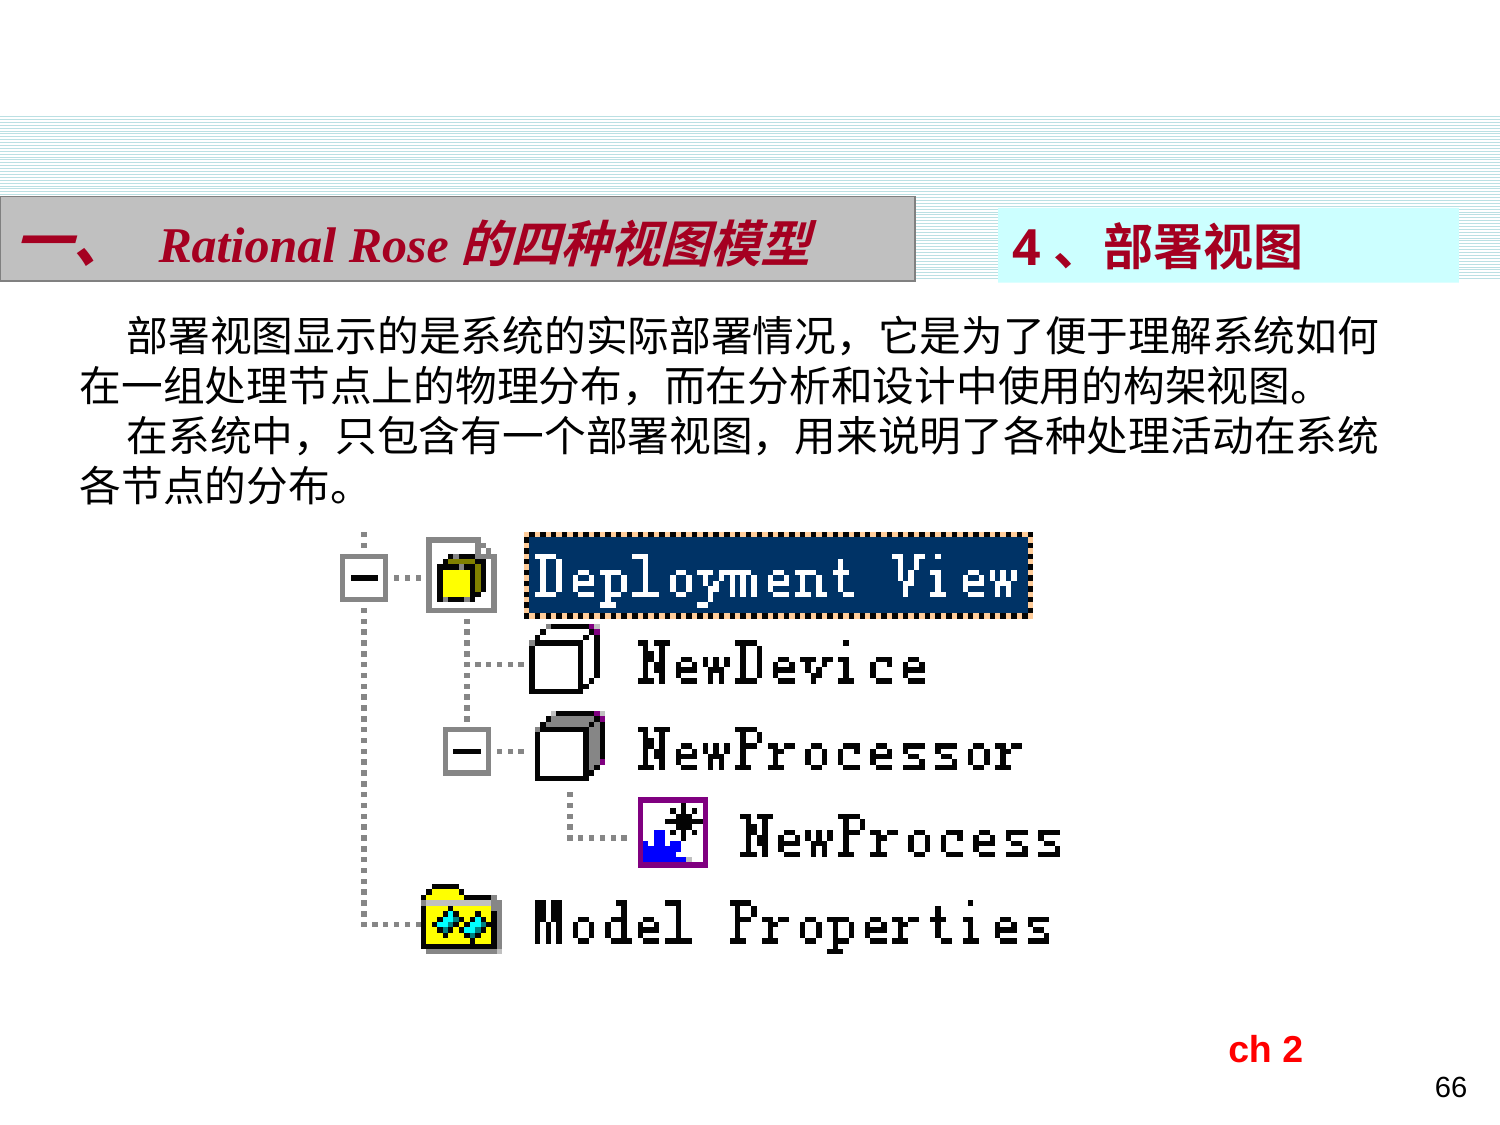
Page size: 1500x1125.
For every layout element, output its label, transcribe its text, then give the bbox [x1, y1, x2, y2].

picture [324, 526, 1093, 982]
text_box 4、部署视图 [998, 207, 1459, 283]
text_box 部署视图显示的是系统的实际部署情况，它是为了便于理解系统如何在一组处理节点上的物理分布，而在分析和设计中使用的构架视图。 在系统中，只包含有一个部署视图，用来说明了各种处理活动在系统各节点的分布。 [64, 302, 1412, 518]
slide_number 66 [1131, 1060, 1483, 1118]
text_box 一、 Rational Rose的四种视图模型 [0, 196, 916, 282]
text_box ch 2 [1213, 1017, 1401, 1078]
